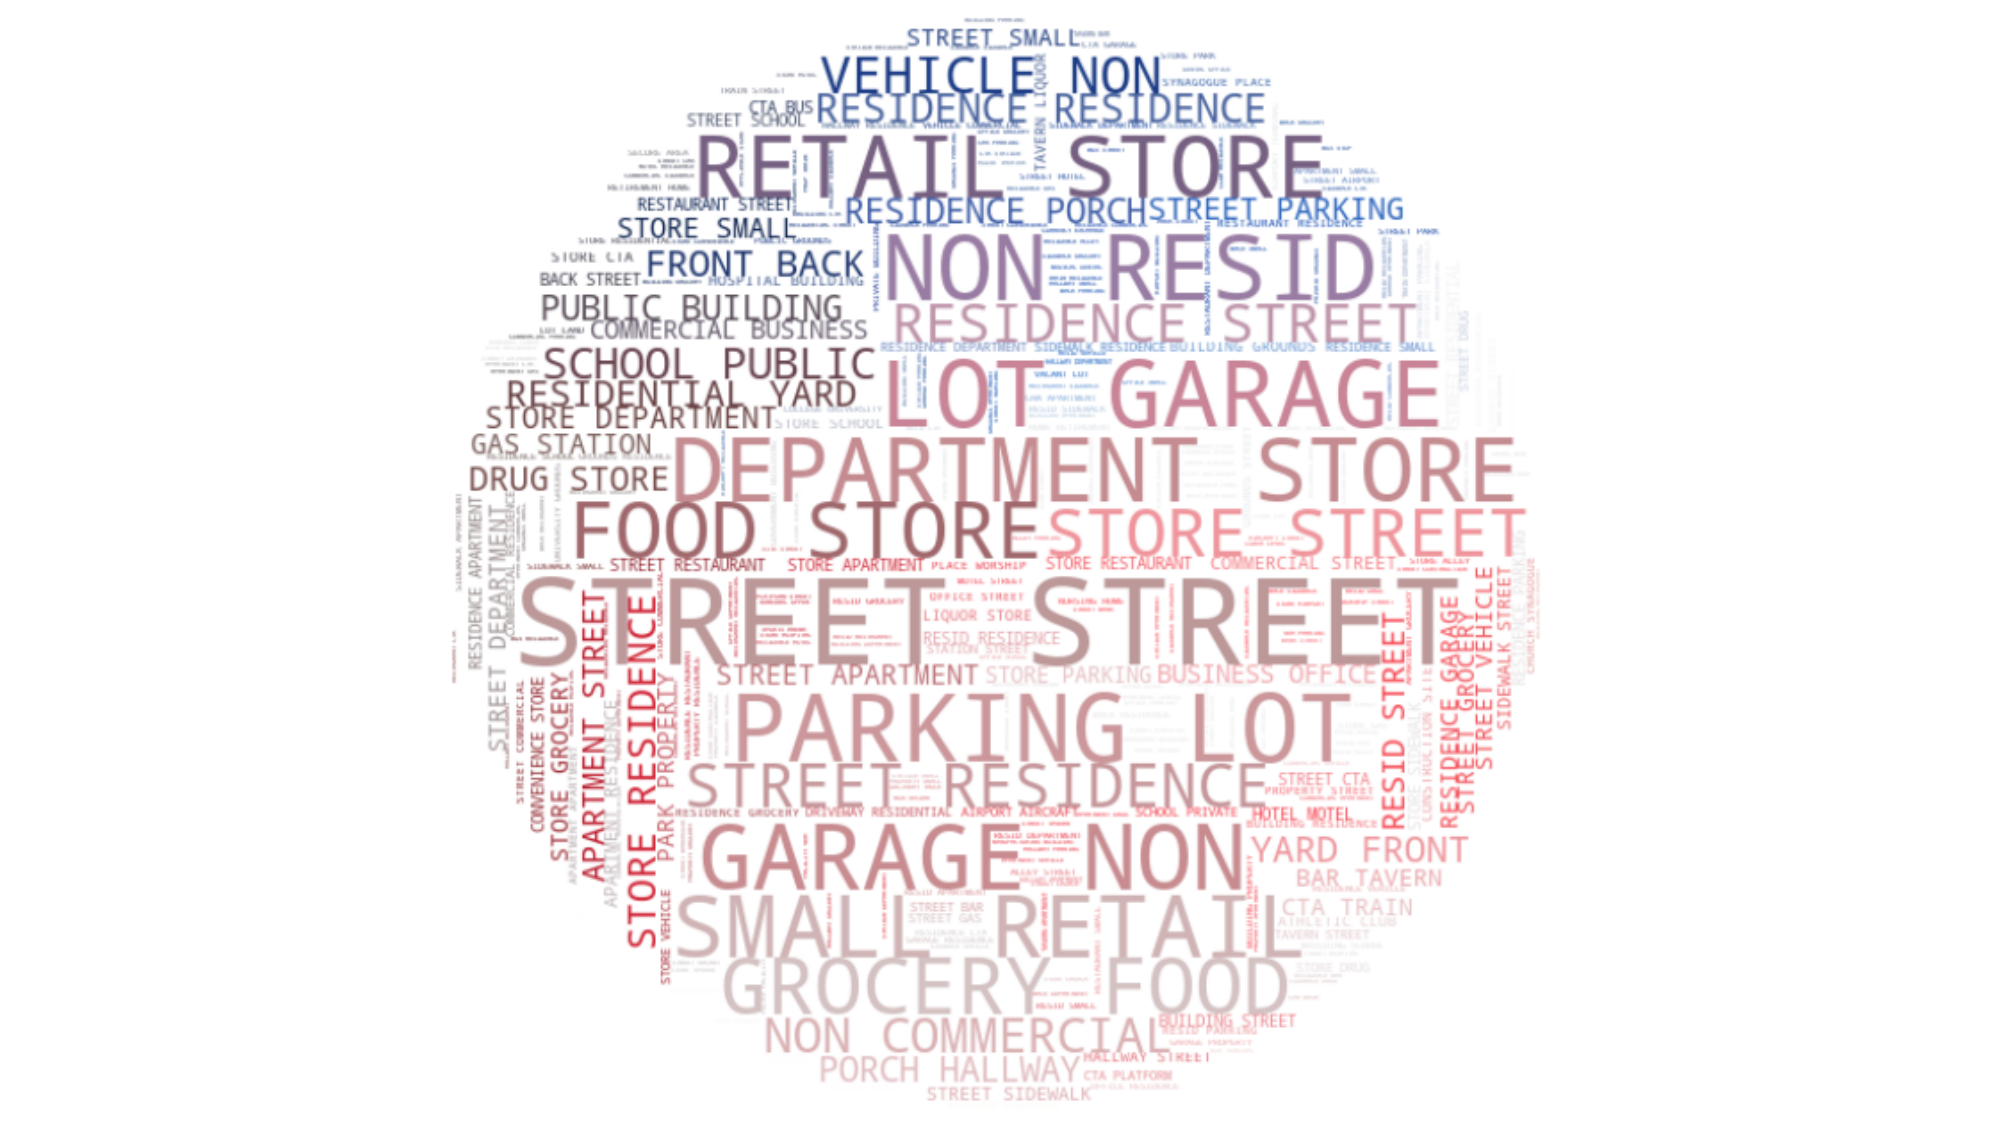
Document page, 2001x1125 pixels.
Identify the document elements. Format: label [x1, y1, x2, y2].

list [433, 0, 1566, 1125]
